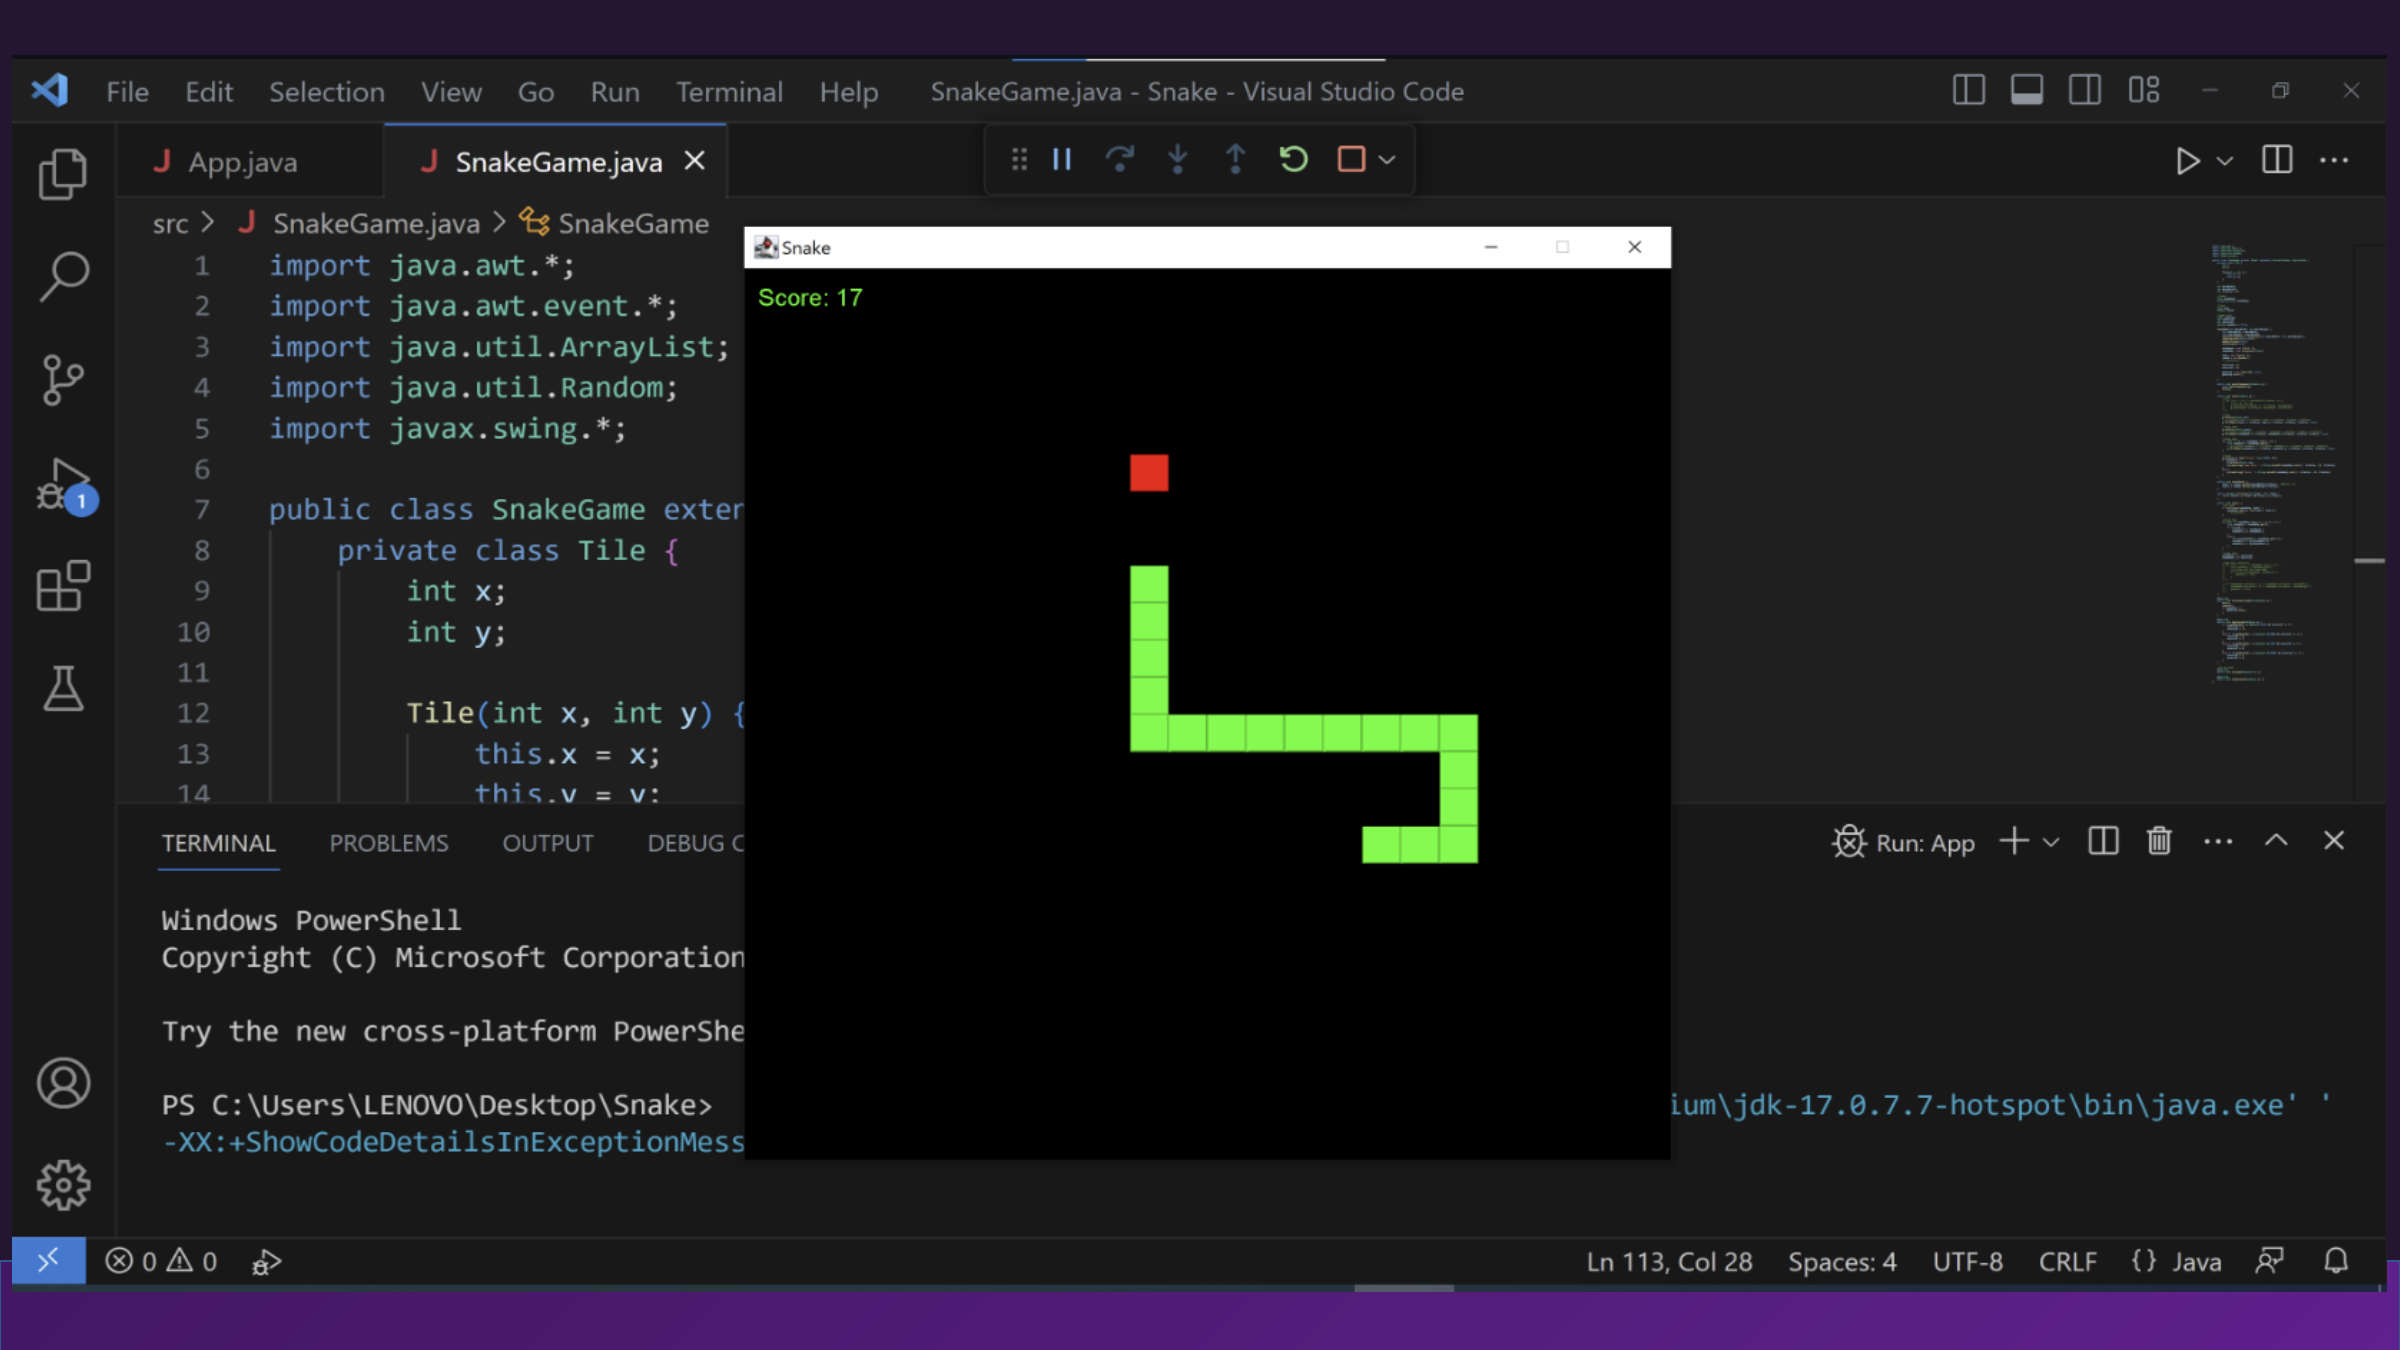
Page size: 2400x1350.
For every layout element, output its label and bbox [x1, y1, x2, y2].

picture [12, 55, 2387, 1292]
text_box [0, 1260, 2400, 1350]
